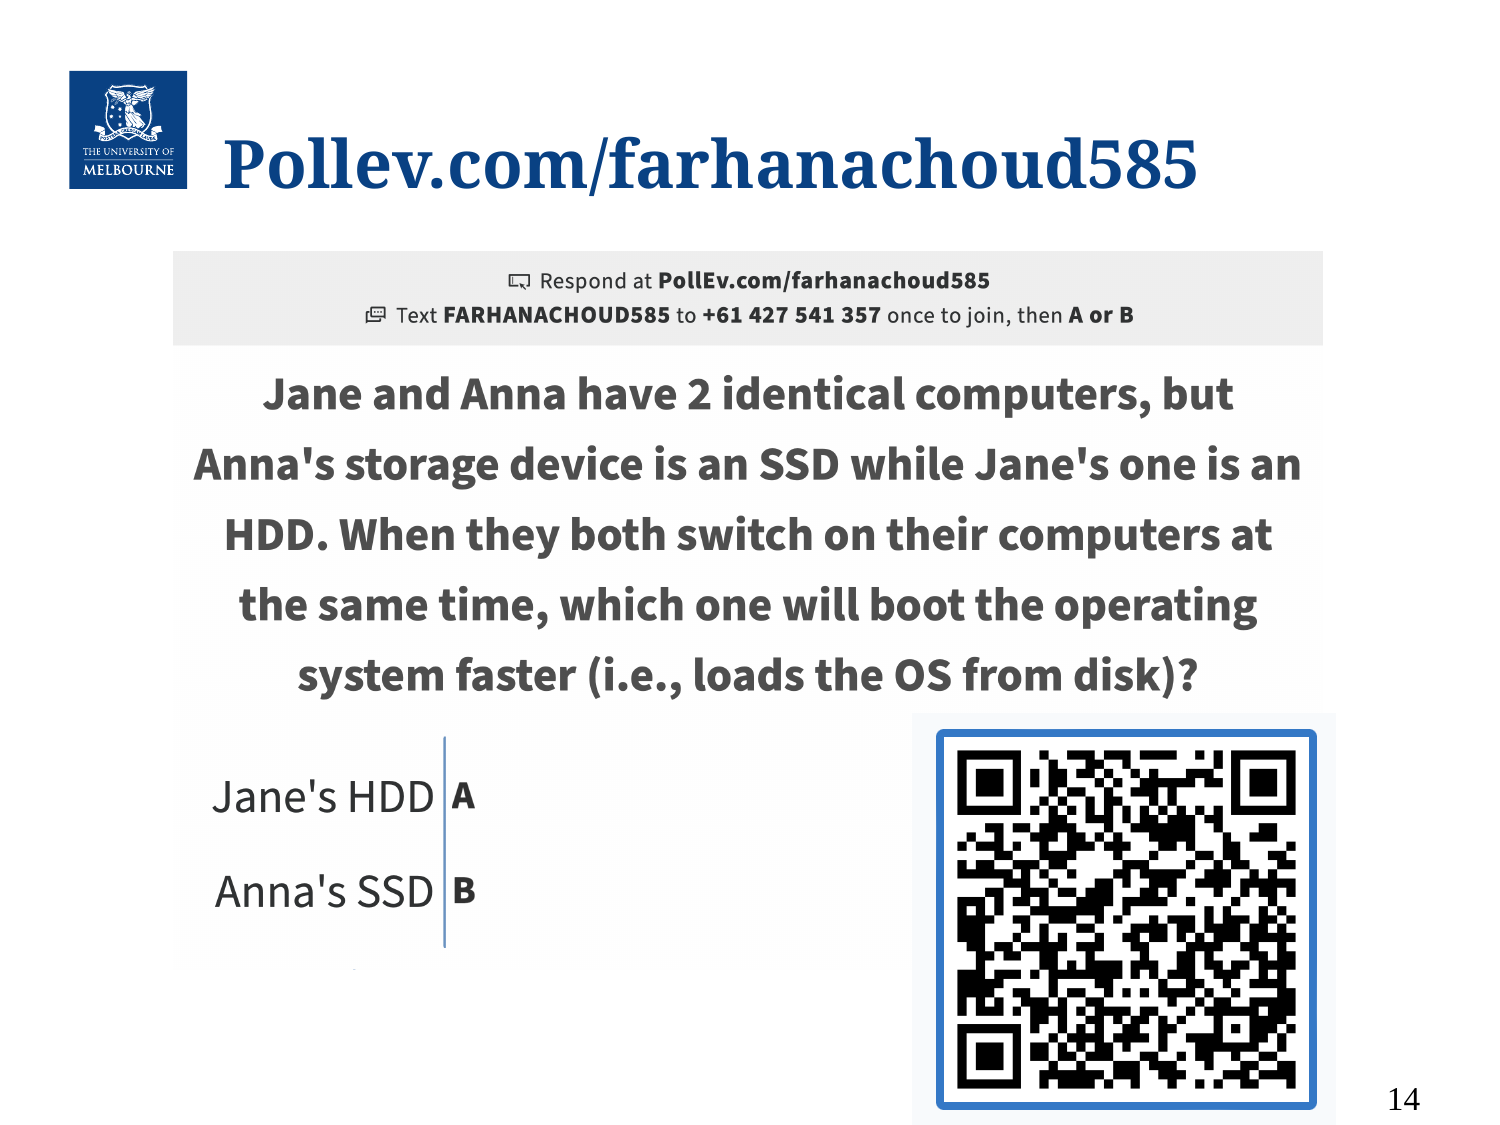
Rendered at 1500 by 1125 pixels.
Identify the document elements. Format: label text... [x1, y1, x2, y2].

title Pollev.com/farhanachoud585 [208, 64, 1443, 211]
picture [912, 713, 1336, 1125]
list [173, 251, 1323, 970]
